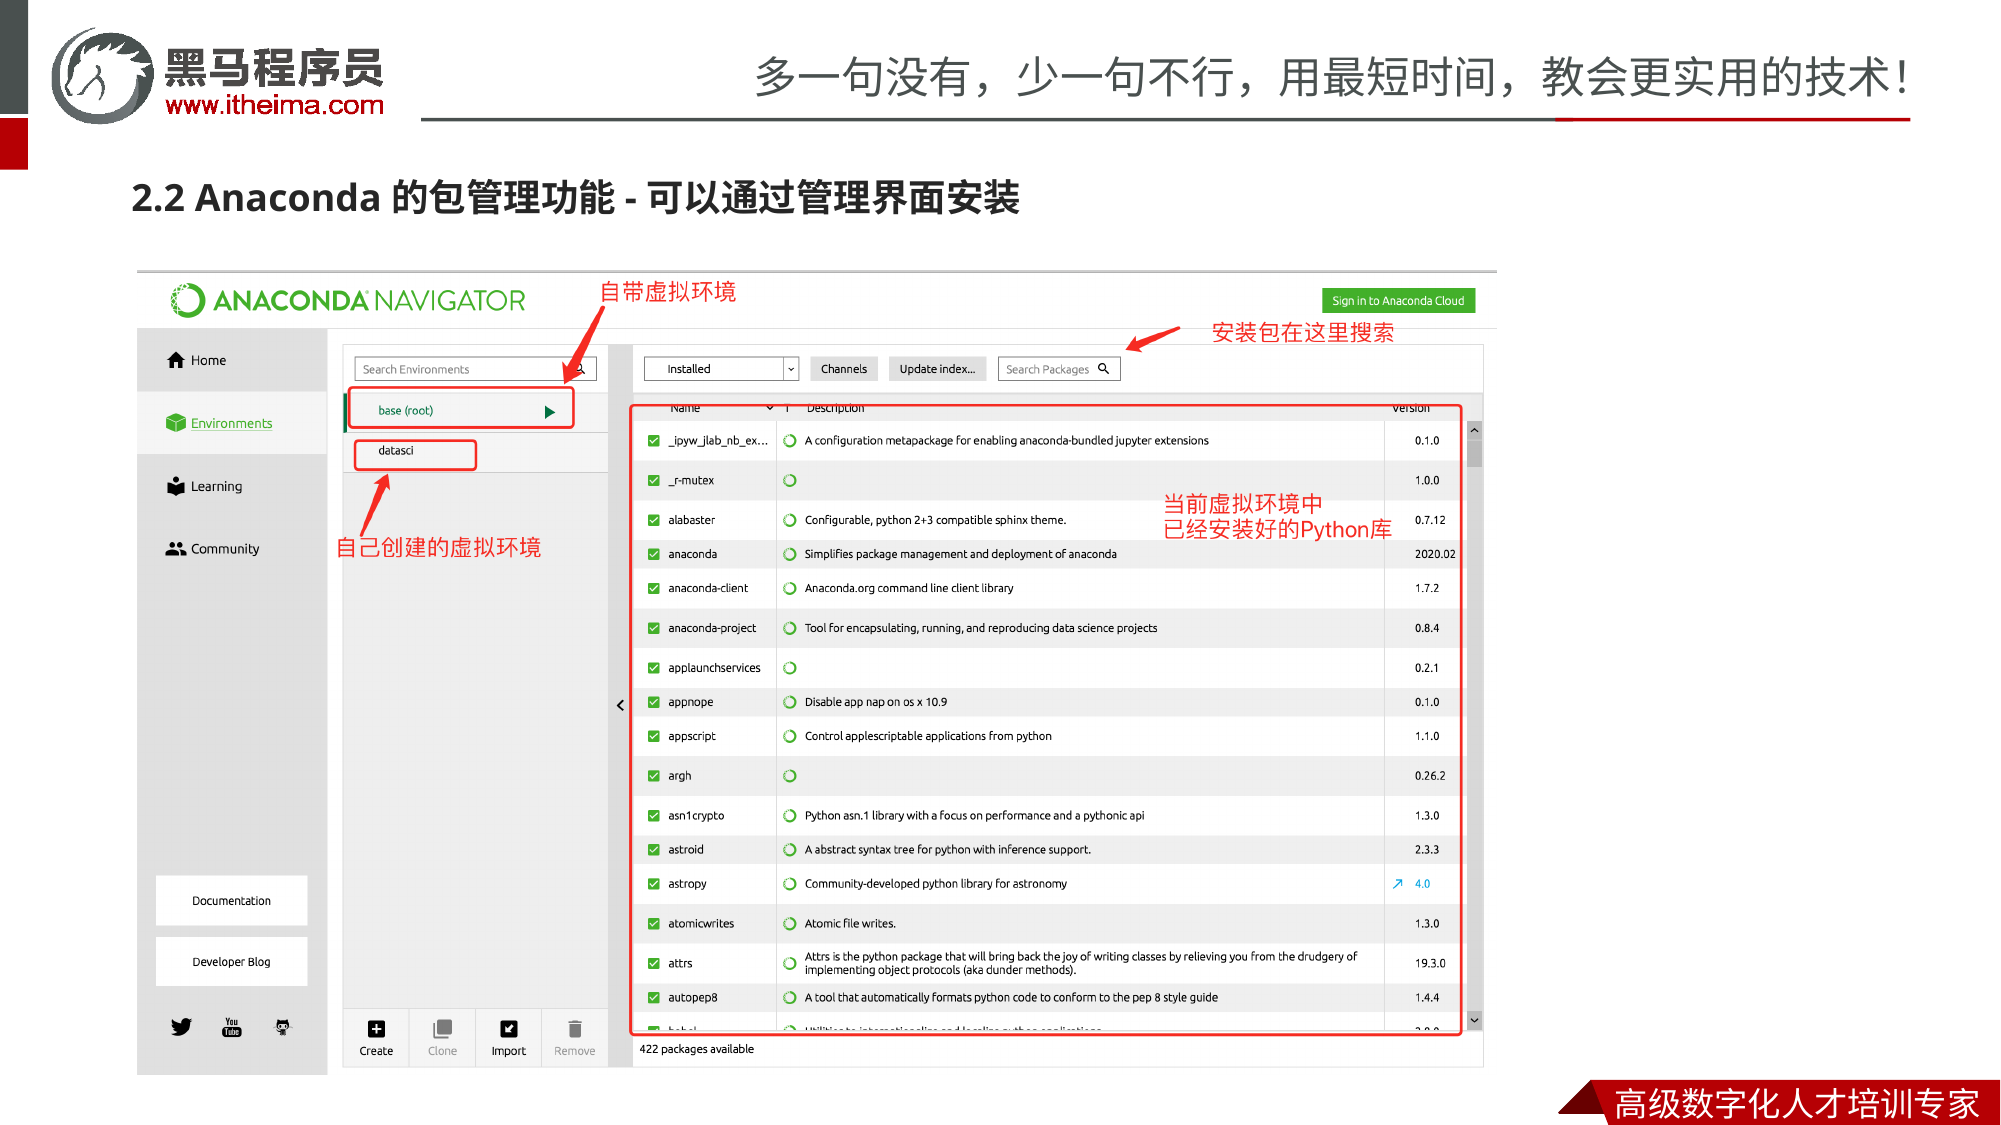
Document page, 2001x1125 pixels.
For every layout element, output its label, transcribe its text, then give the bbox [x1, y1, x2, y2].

list 2.2 Anaconda的包管理功能-可以通过管理界面安装 [116, 154, 1872, 239]
picture [50, 26, 384, 125]
picture [137, 270, 1497, 1075]
